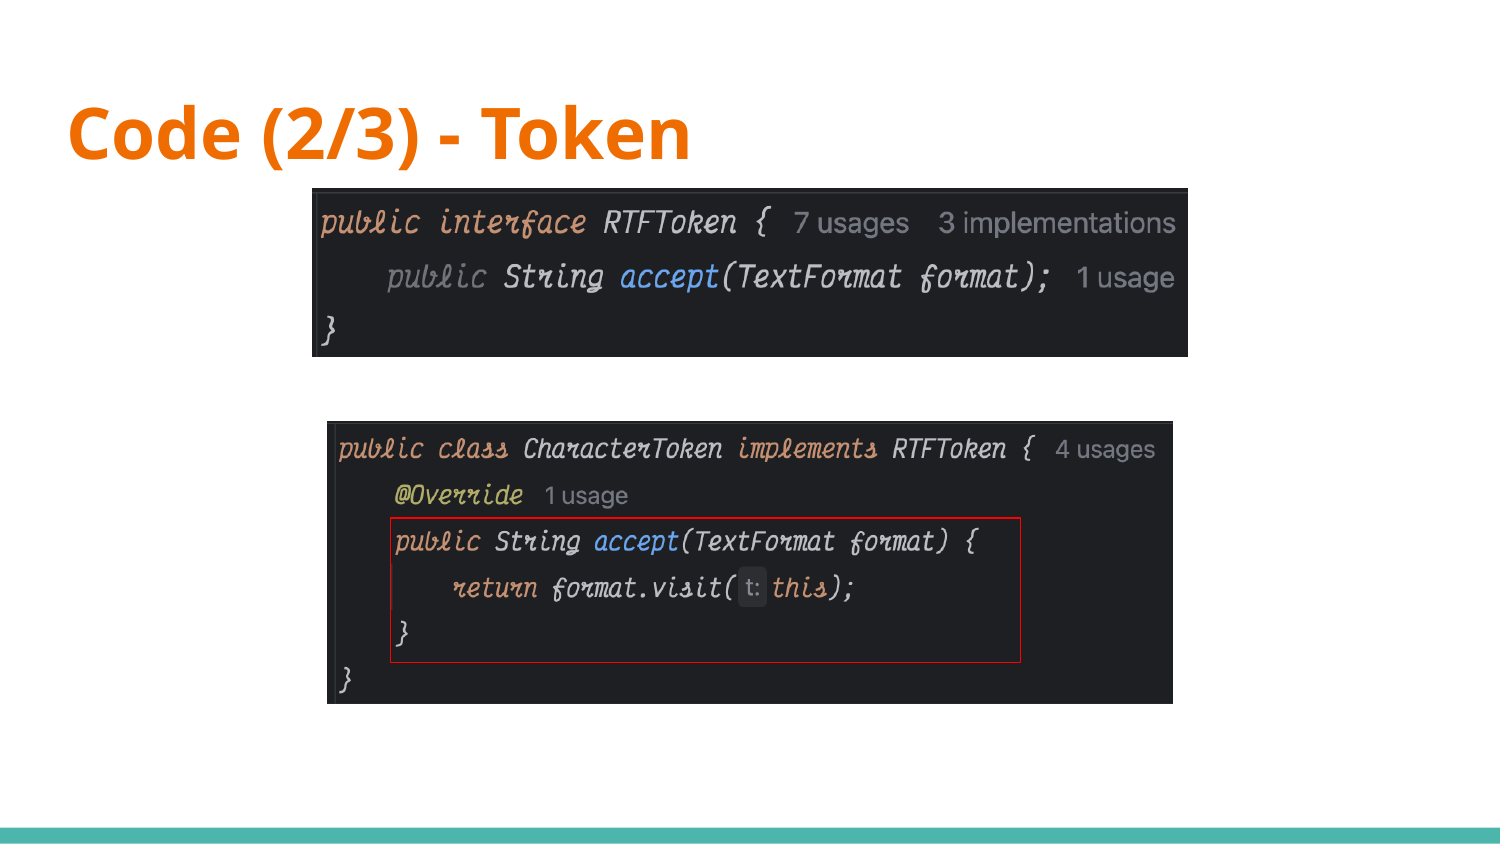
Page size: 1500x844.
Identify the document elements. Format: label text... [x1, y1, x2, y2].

picture [327, 421, 1173, 704]
picture [312, 188, 1188, 357]
title Code (2/3) - Token [51, 72, 1449, 189]
